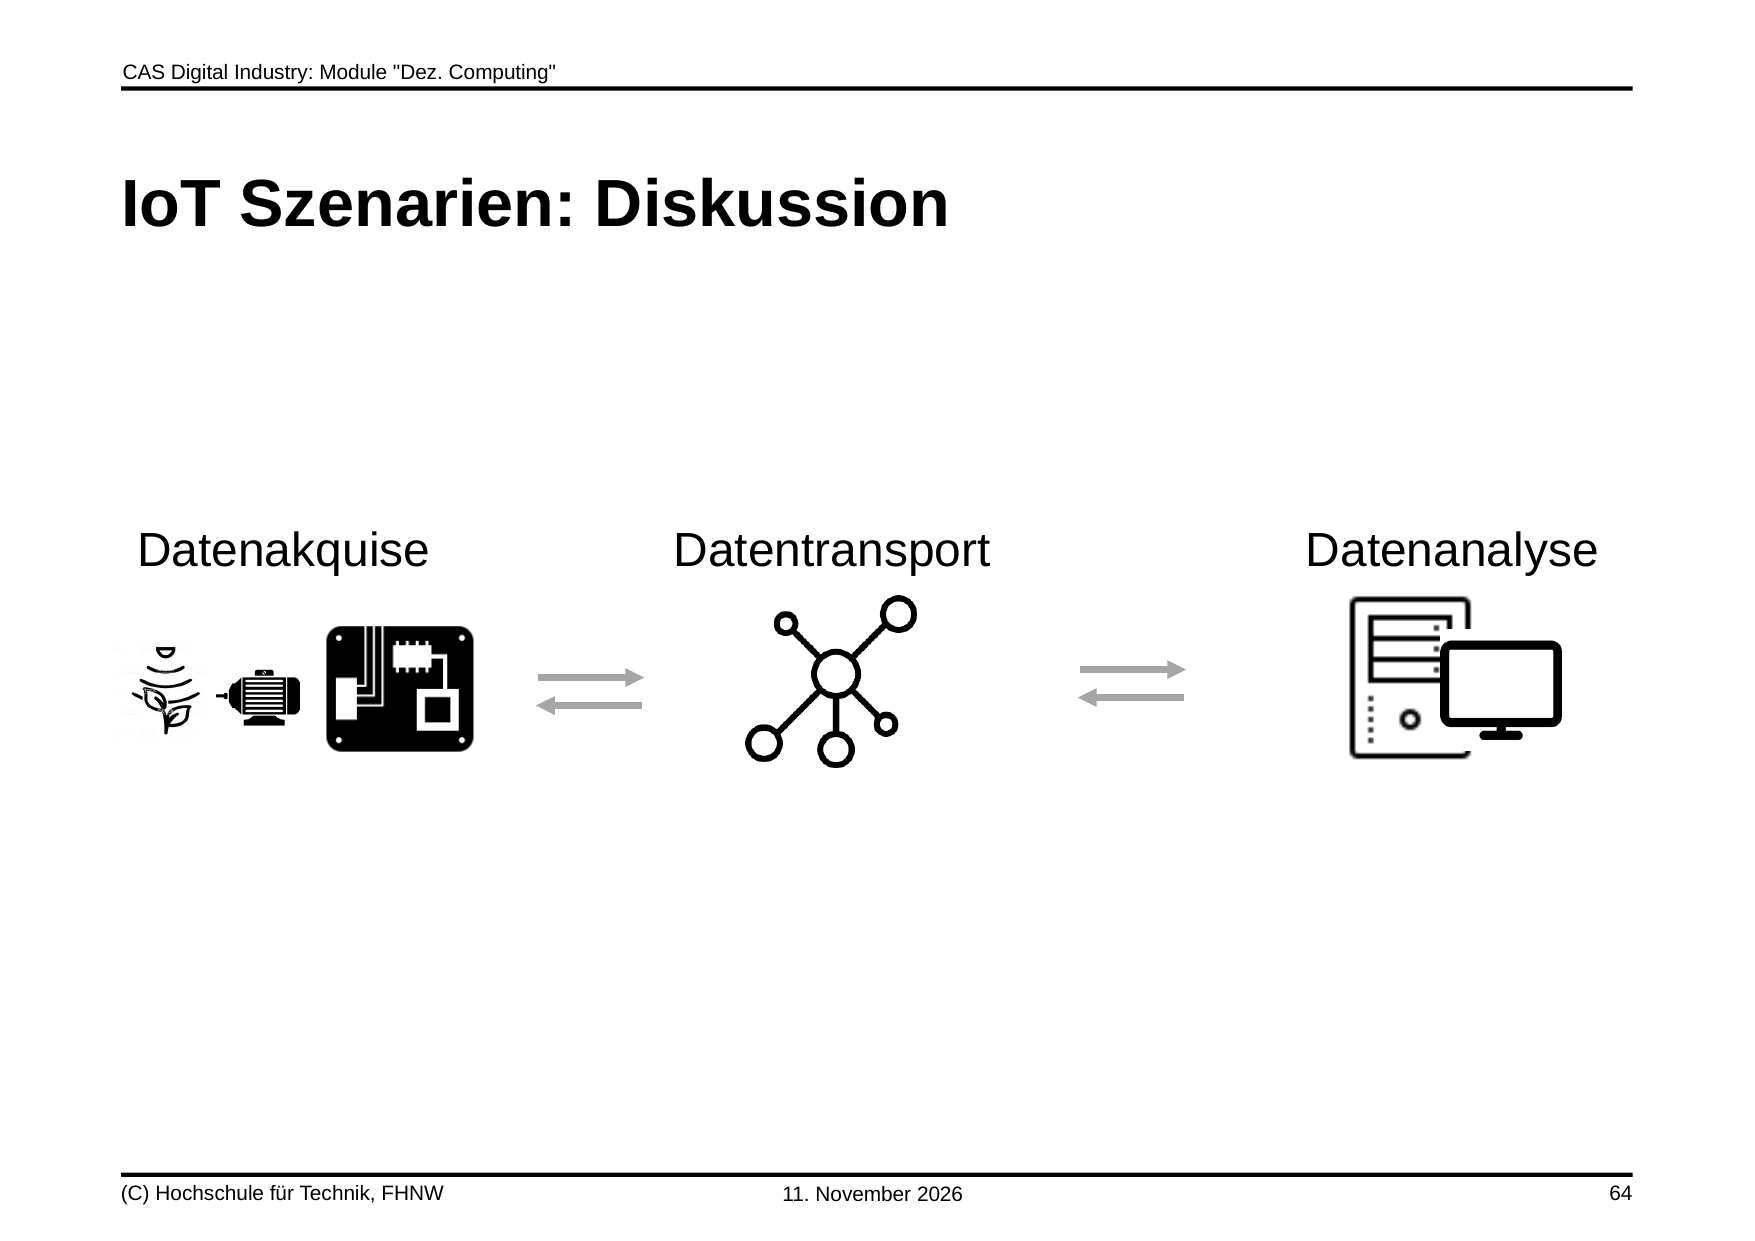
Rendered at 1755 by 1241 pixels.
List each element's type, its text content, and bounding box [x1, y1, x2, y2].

picture [1306, 574, 1562, 784]
text_box Datentransport [658, 511, 1007, 584]
text_box Datenakquise [122, 511, 446, 584]
footer (C) Hochschule für Technik, FHNW [120, 1169, 724, 1205]
text_box Datenanalyse [1290, 511, 1615, 584]
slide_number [782, 1170, 1374, 1207]
picture [745, 595, 917, 768]
title IoT Szenarien: Diskussion [120, 159, 1633, 237]
picture [112, 574, 505, 784]
slide_number 64 [1490, 1174, 1633, 1205]
